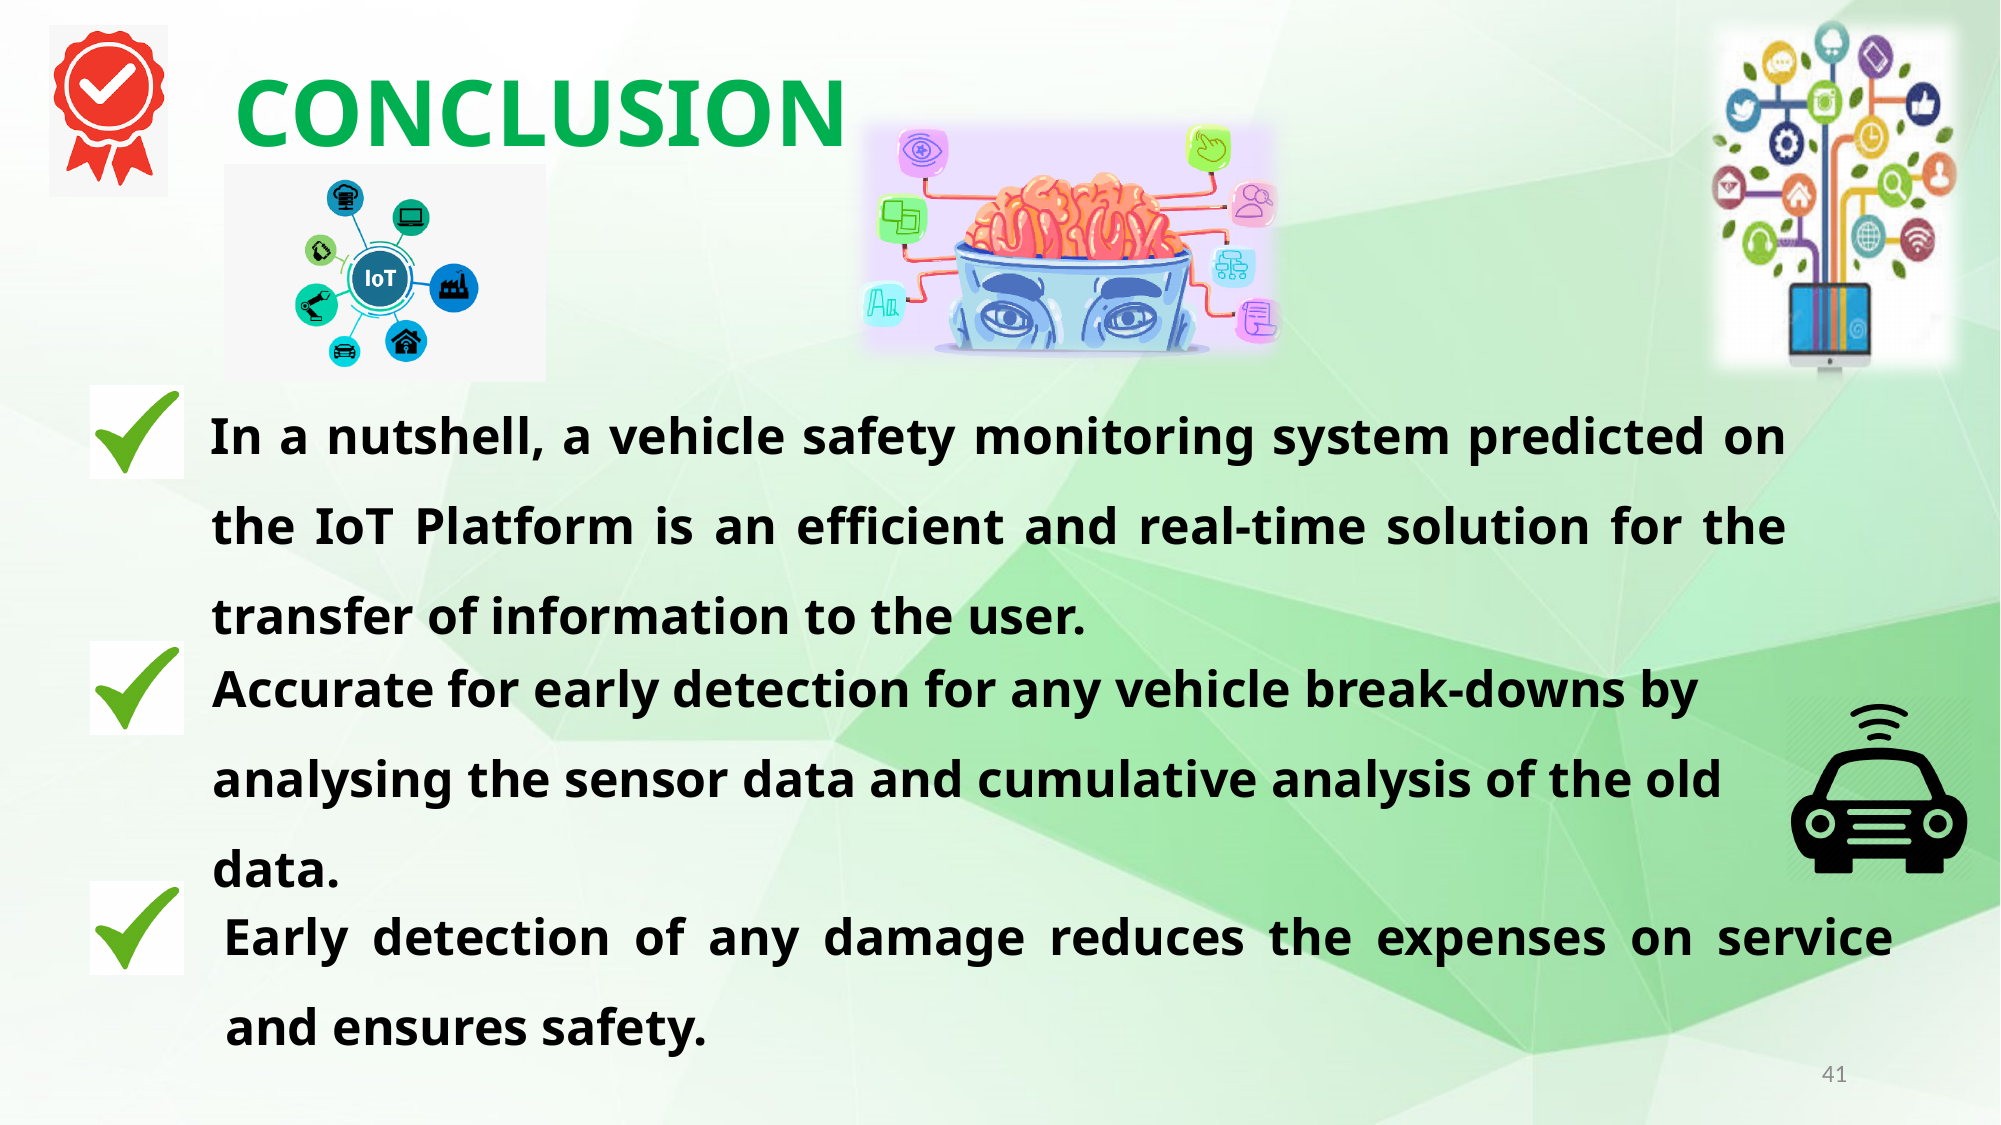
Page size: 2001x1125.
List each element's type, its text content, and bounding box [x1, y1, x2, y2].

picture [0, 0, 2001, 1125]
text_box In a nutshell, a vehicle safety monitoring system predicted on the IoT Platform is an efficient and real-time solution for the transfer of information to the user. [108, 367, 1804, 652]
text_box CONCLUSION [218, 47, 1207, 173]
text_box Accurate for early detection for any vehicle break-downs by analysing the sensor data and cumulative analysis of the old data. [198, 620, 1865, 868]
slide_number 41 [1412, 1042, 1863, 1103]
text_box Early detection of any damage reduces the expenses on service and ensures safety. [121, 868, 1910, 1064]
